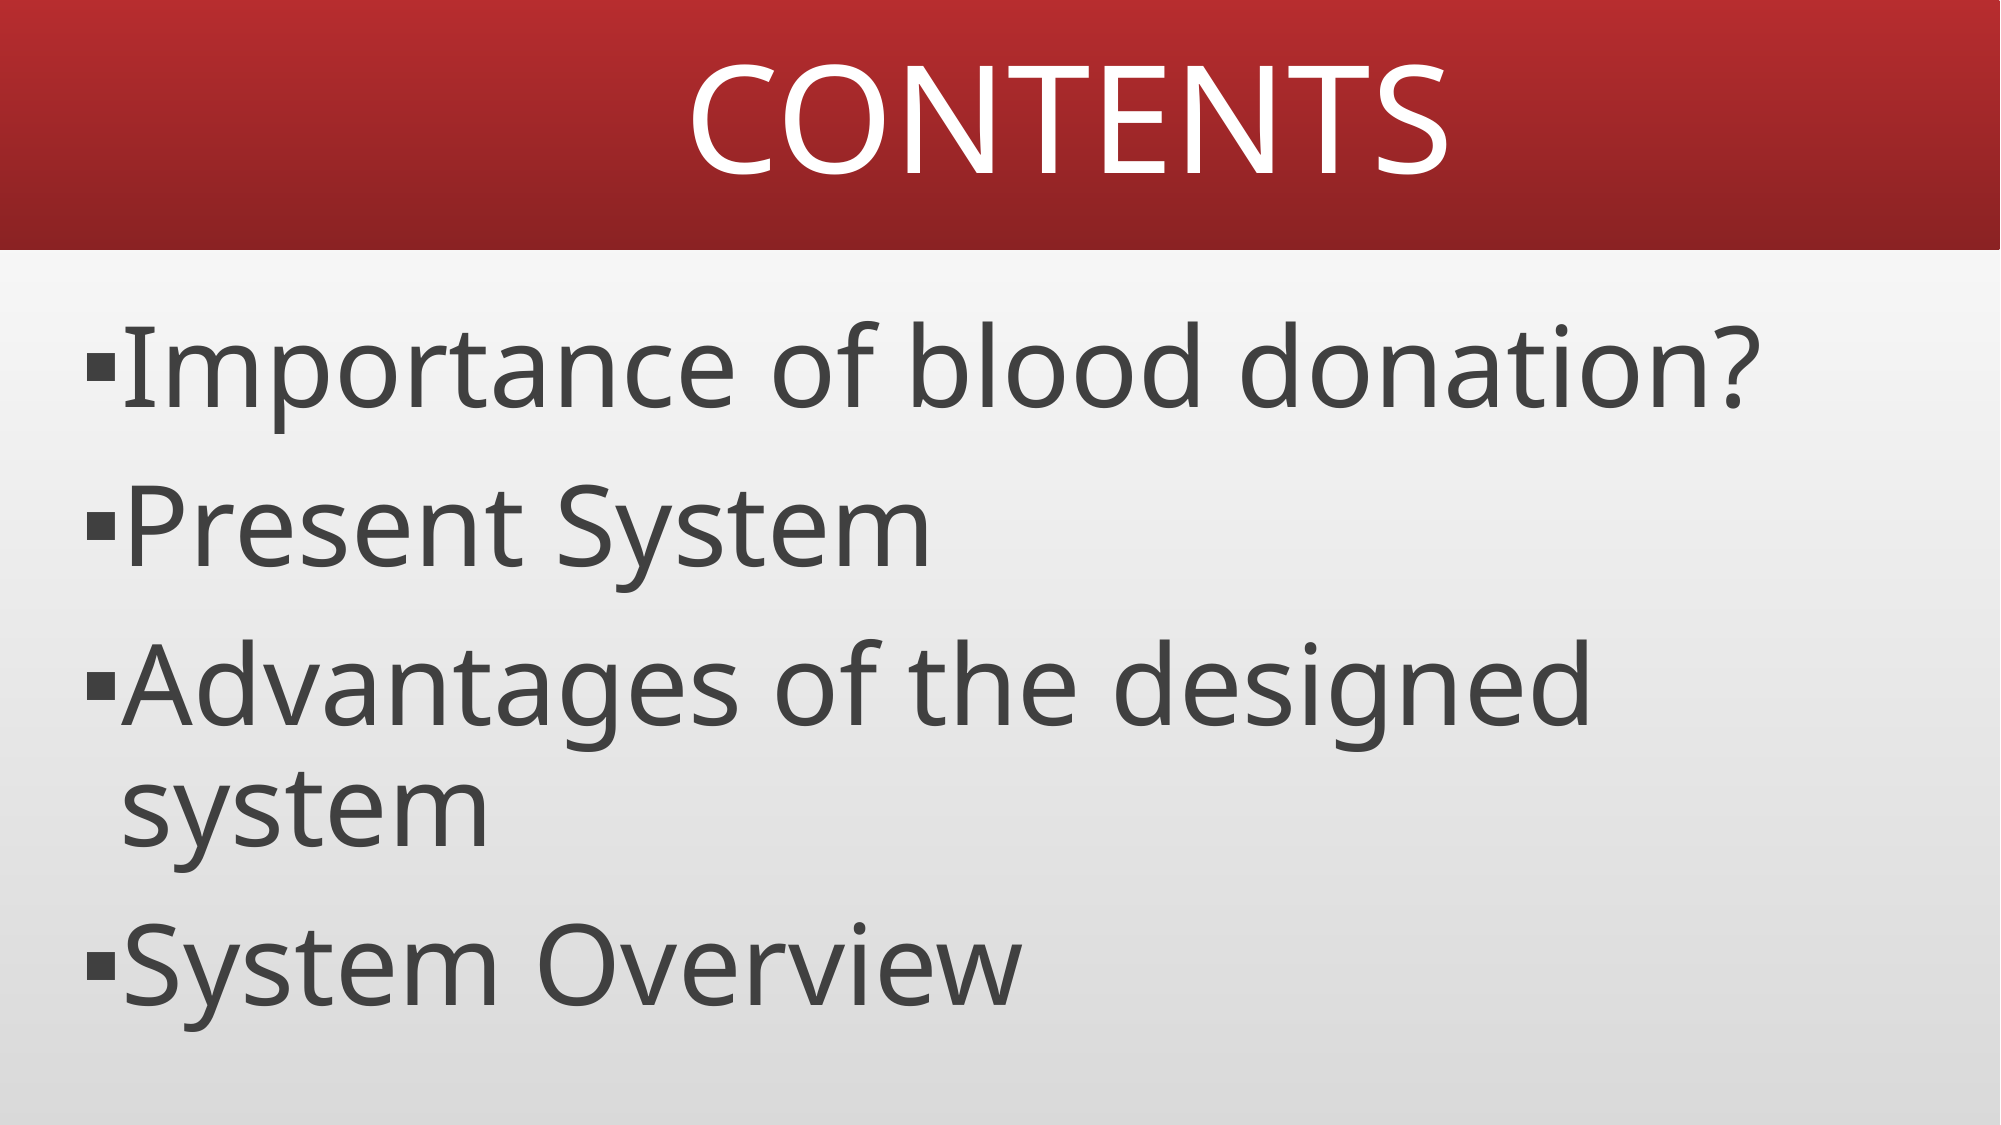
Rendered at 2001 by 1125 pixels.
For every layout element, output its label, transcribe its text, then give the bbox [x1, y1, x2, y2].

title CONTENTS [669, 16, 1825, 234]
list Importance of blood donation? Present System Advantages of the designed system System Overview [66, 302, 1957, 1053]
